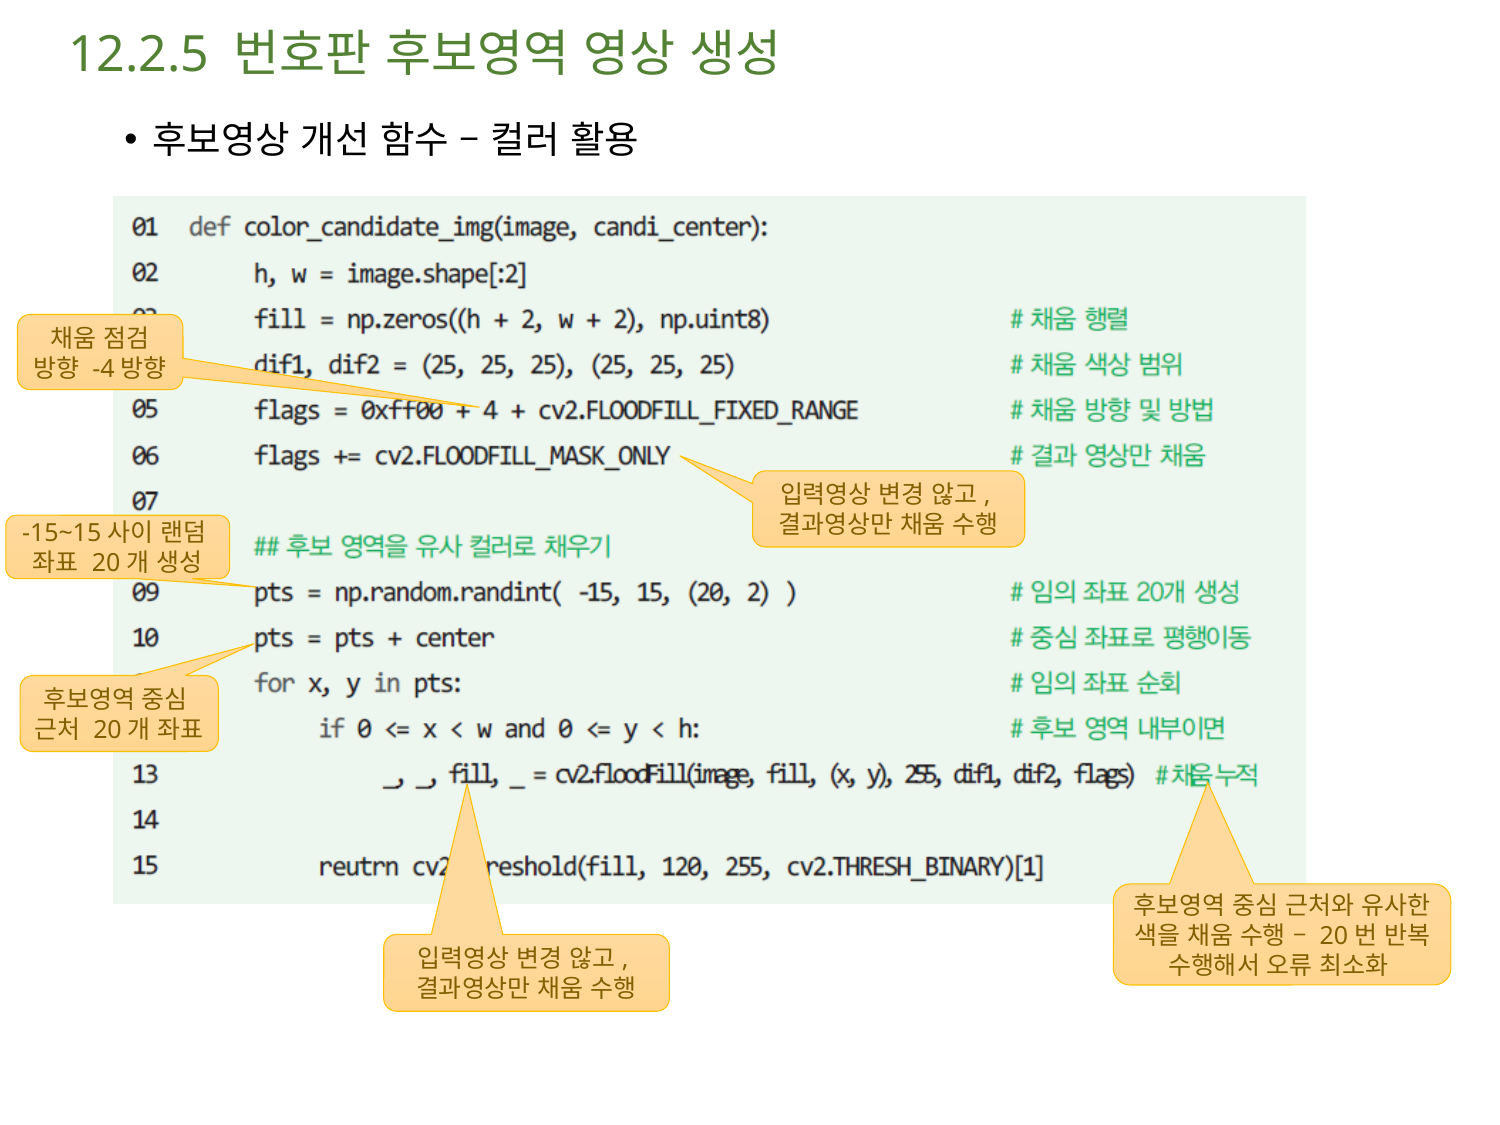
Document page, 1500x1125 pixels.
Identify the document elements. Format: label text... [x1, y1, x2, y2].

text_box -15~15사이 랜덤 좌표 20개 생성 [5, 514, 113, 580]
list 후보영상 개선 함수 – 컬러 활용 [53, 113, 1459, 1102]
title 12.2.5 번호판 후보영역 영상 생성 [53, 4, 1459, 107]
text_box 후보영역 중심 근처와 유사한 색을 채움 수행 – 20번 반복 수행해서 오류 최소화 [1112, 883, 1452, 986]
text_box 후보영역 중심 근처 20개 좌표 [19, 674, 113, 753]
text_box 채움 점검 방향 -4방향 [16, 313, 113, 391]
text_box 입력영상 변경 않고, 결과영상만 채움 수행 [383, 904, 670, 1012]
picture [113, 196, 1312, 904]
